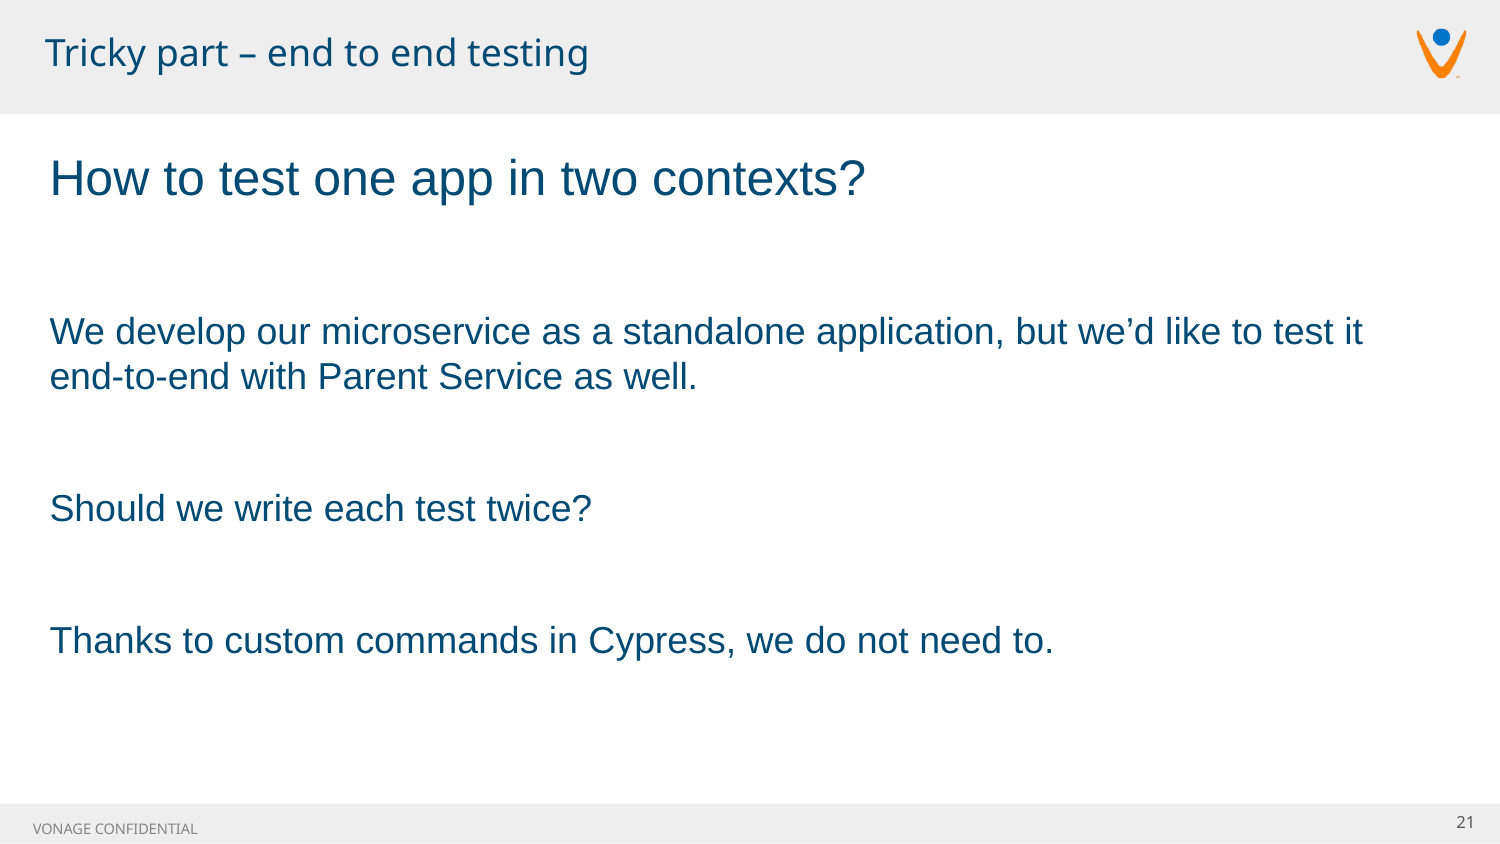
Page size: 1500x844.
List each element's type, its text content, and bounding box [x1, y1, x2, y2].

list How to test one app in two contexts? We develop our microservice as a standalone application, but we’d like to test it end-to-end with Parent Service as well. Should we write each test twice? Thanks to custom commands in Cypress, we do not need to. [32, 134, 1441, 788]
title Tricky part – end to end testing [33, 23, 1401, 80]
picture [1414, 26, 1468, 81]
